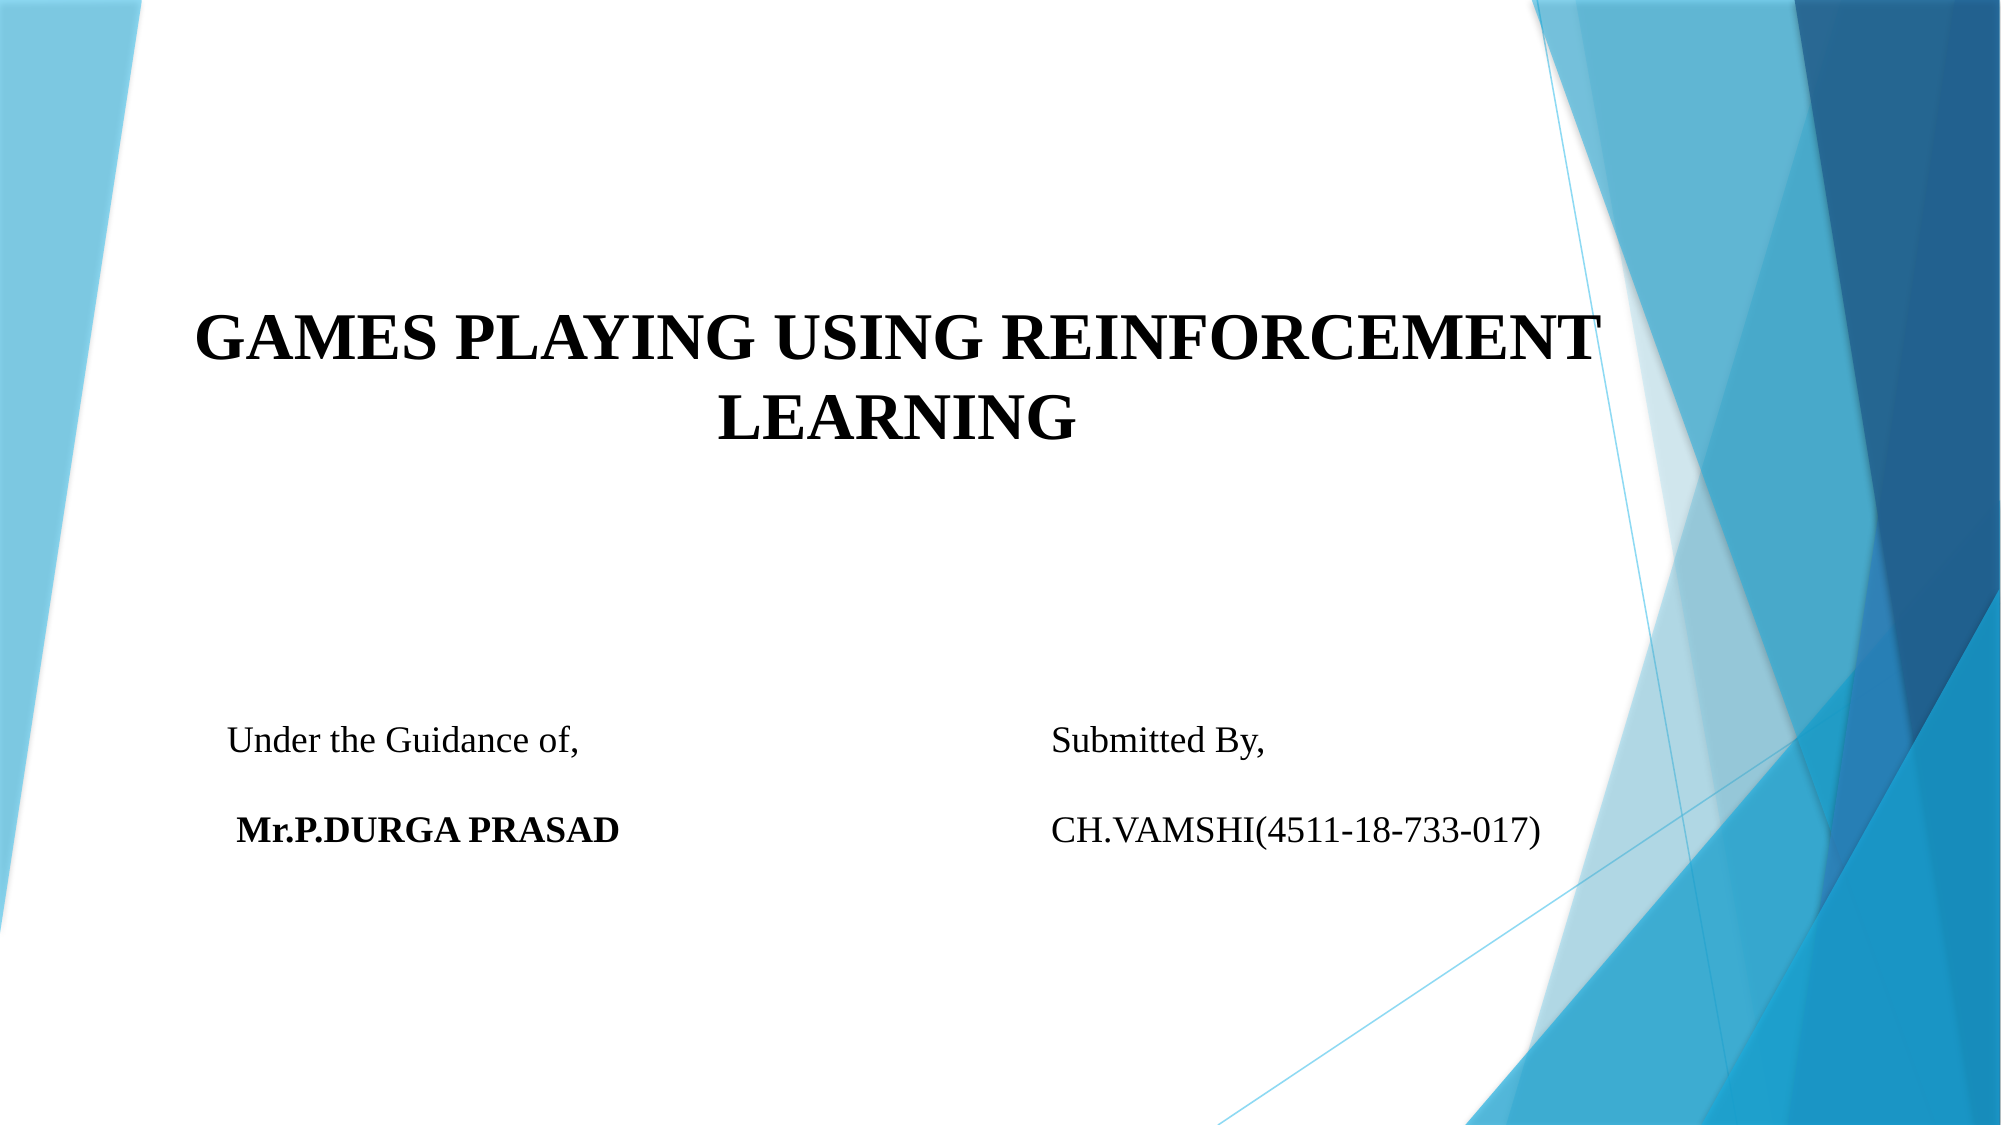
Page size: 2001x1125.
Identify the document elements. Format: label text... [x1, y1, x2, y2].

title GAMES PLAYING USING REINFORCEMENT LEARNING [125, 257, 1670, 461]
text_box Submitted By, CH.VAMSHI(4511-18-733-017) [1036, 707, 1559, 858]
text_box Under the Guidance of, Mr.P.DURGA PRASAD [212, 707, 766, 858]
